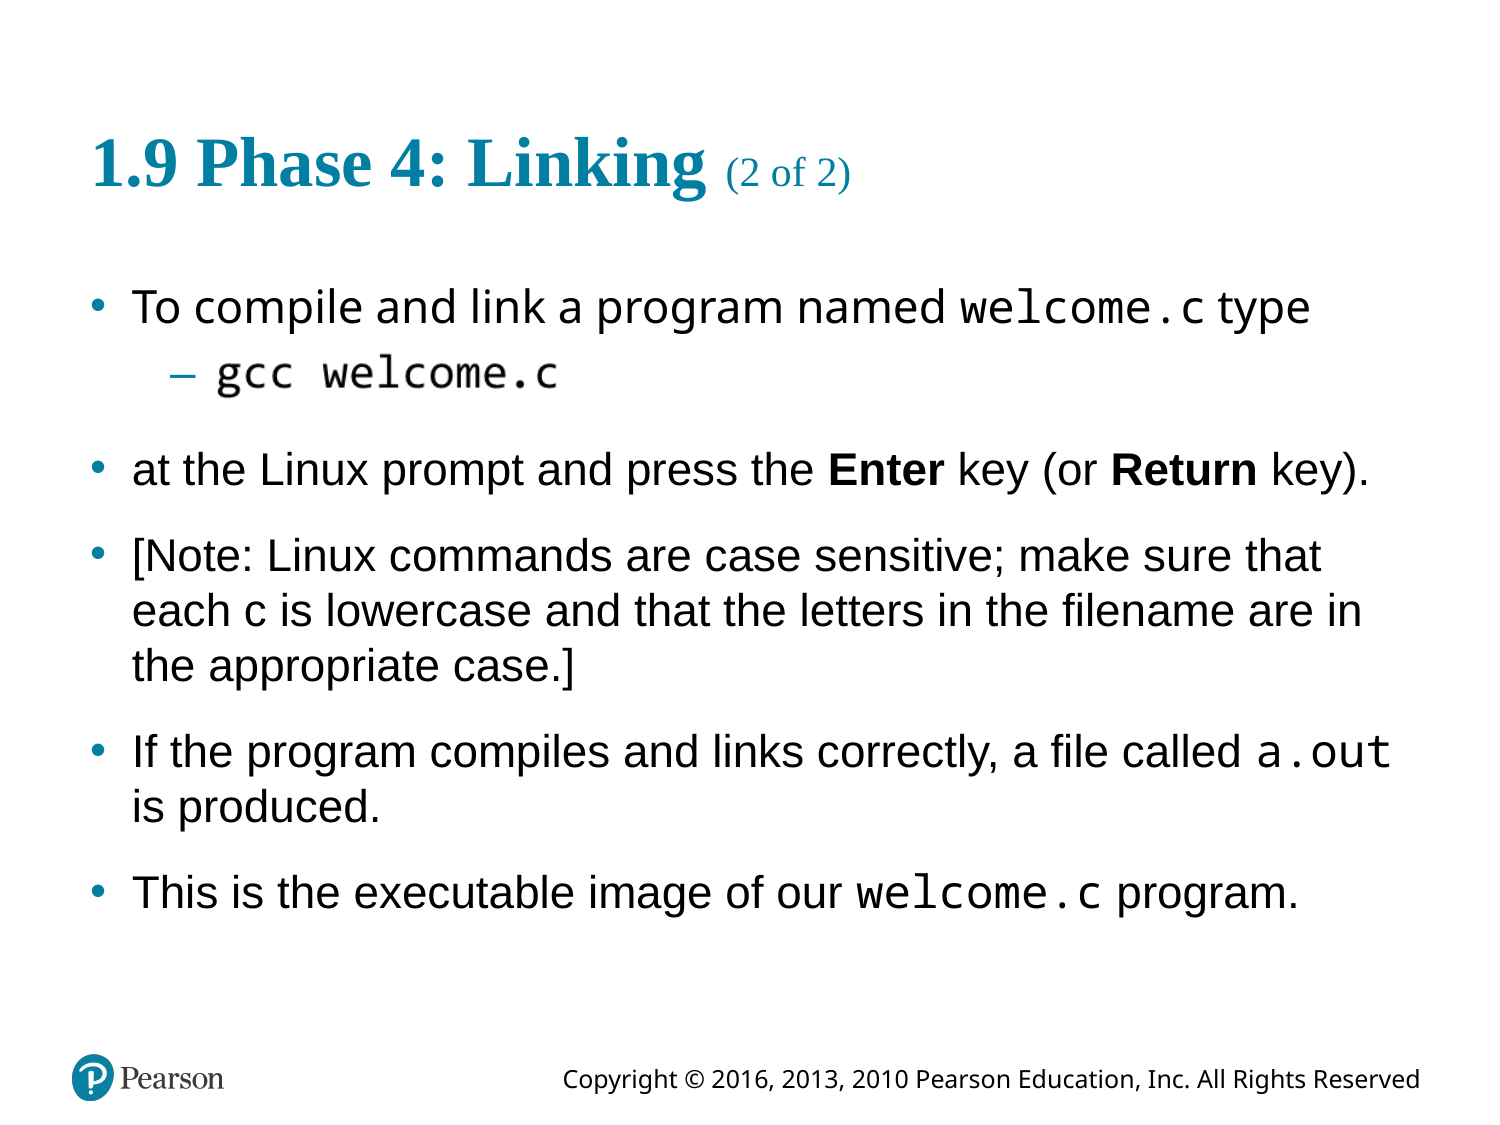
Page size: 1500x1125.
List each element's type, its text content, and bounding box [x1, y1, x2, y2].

picture [72, 1054, 88, 1070]
list at the Linux prompt and press the Enter key (or Return key). [Note: Linux commands are case sensitive; make sure that each c is lowercase and that the letters in the filename are in the appropriate case.] If the program compiles and links correctly, a file called a.out is produced. This is the executable image of our welcome.c program. [75, 424, 1425, 965]
list To compile and link a program named welcome.c type [75, 262, 1425, 410]
picture [72, 1087, 83, 1101]
title 1.9 Phase 4: Linking (2 of 2) [75, 35, 1425, 216]
picture [80, 1063, 106, 1088]
picture [208, 349, 581, 404]
picture [98, 1054, 224, 1101]
